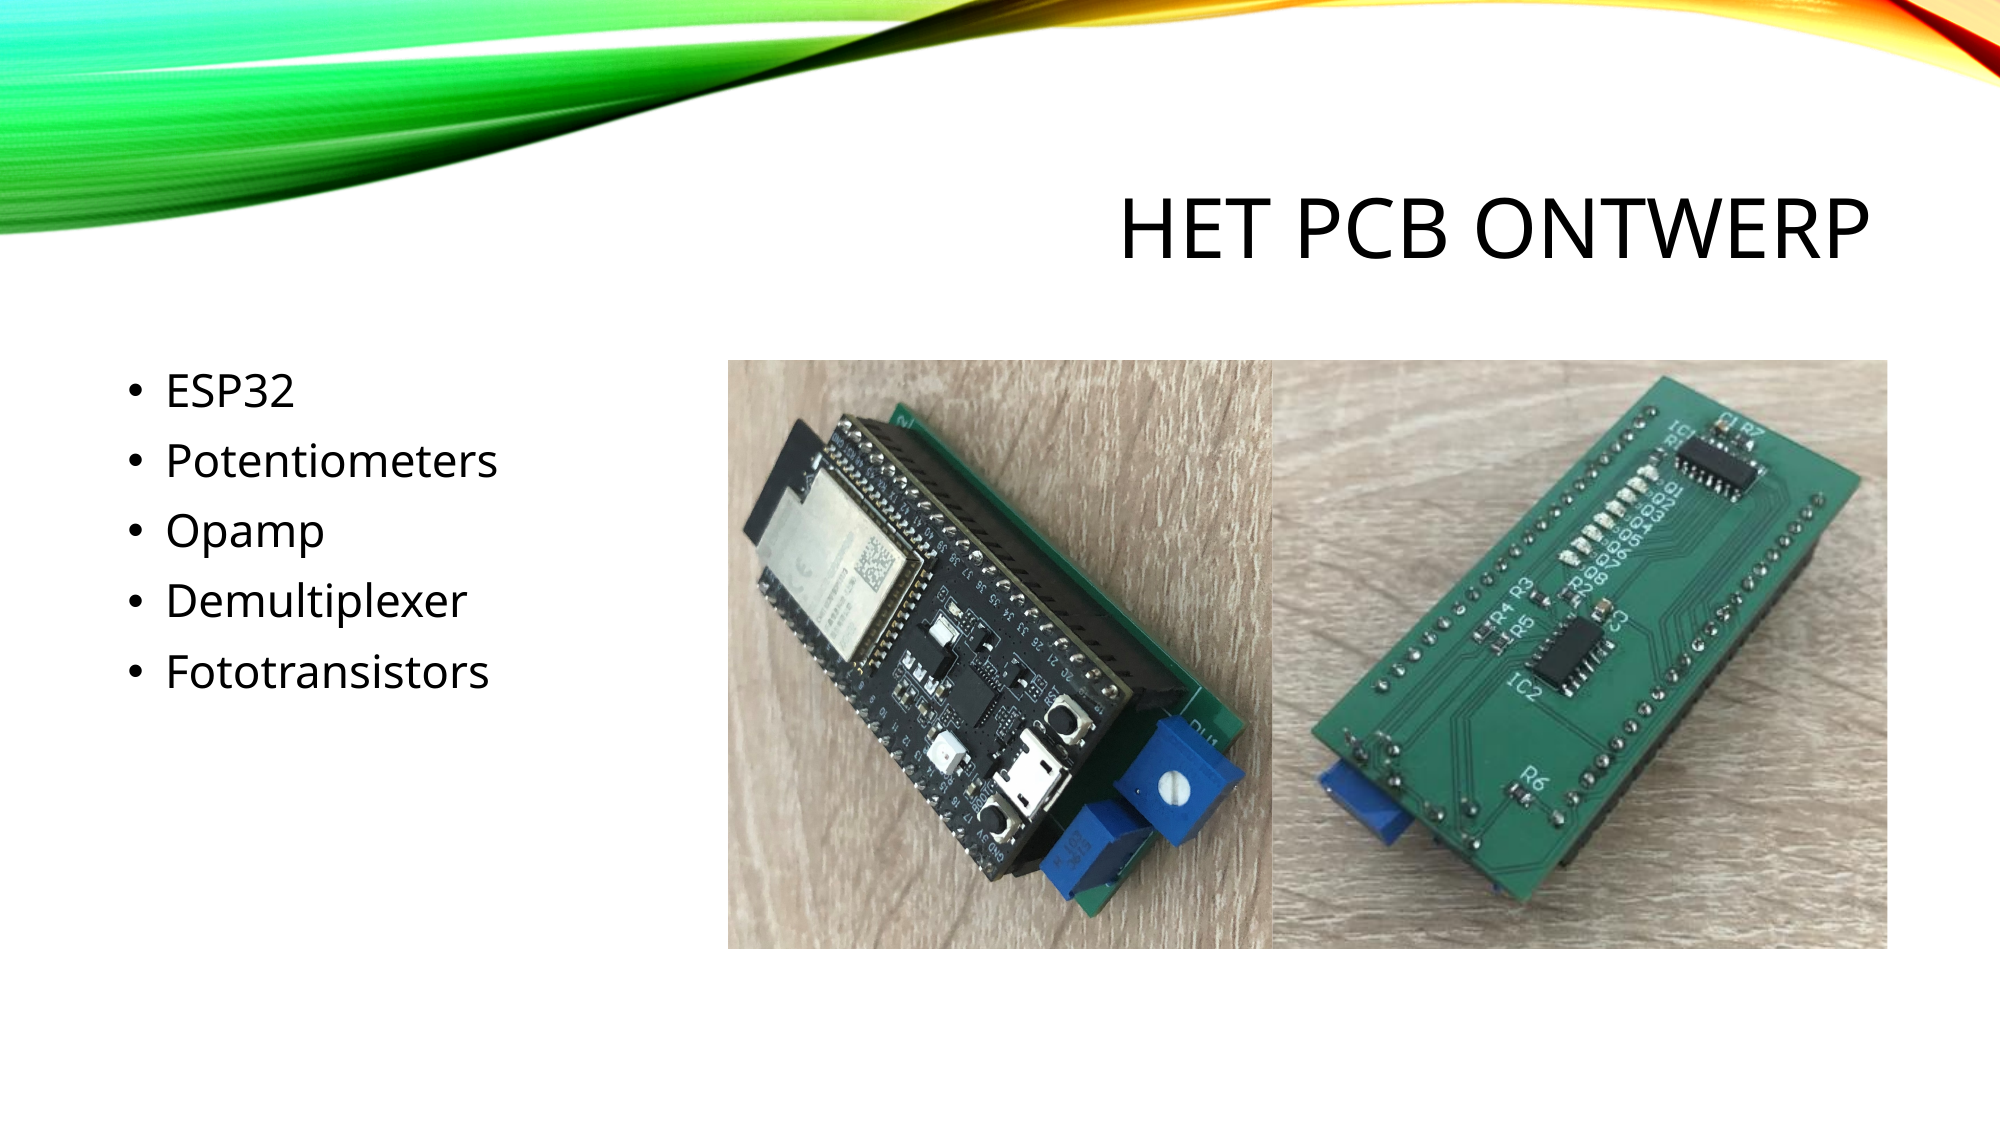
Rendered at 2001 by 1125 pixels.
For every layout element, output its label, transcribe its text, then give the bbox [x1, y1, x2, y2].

picture [0, 0, 2000, 237]
picture [727, 359, 1888, 949]
title Het PCB ontwerp [474, 125, 1888, 338]
list ESP32 Potentiometers Opamp Demultiplexer Fototransistors [112, 360, 728, 1021]
